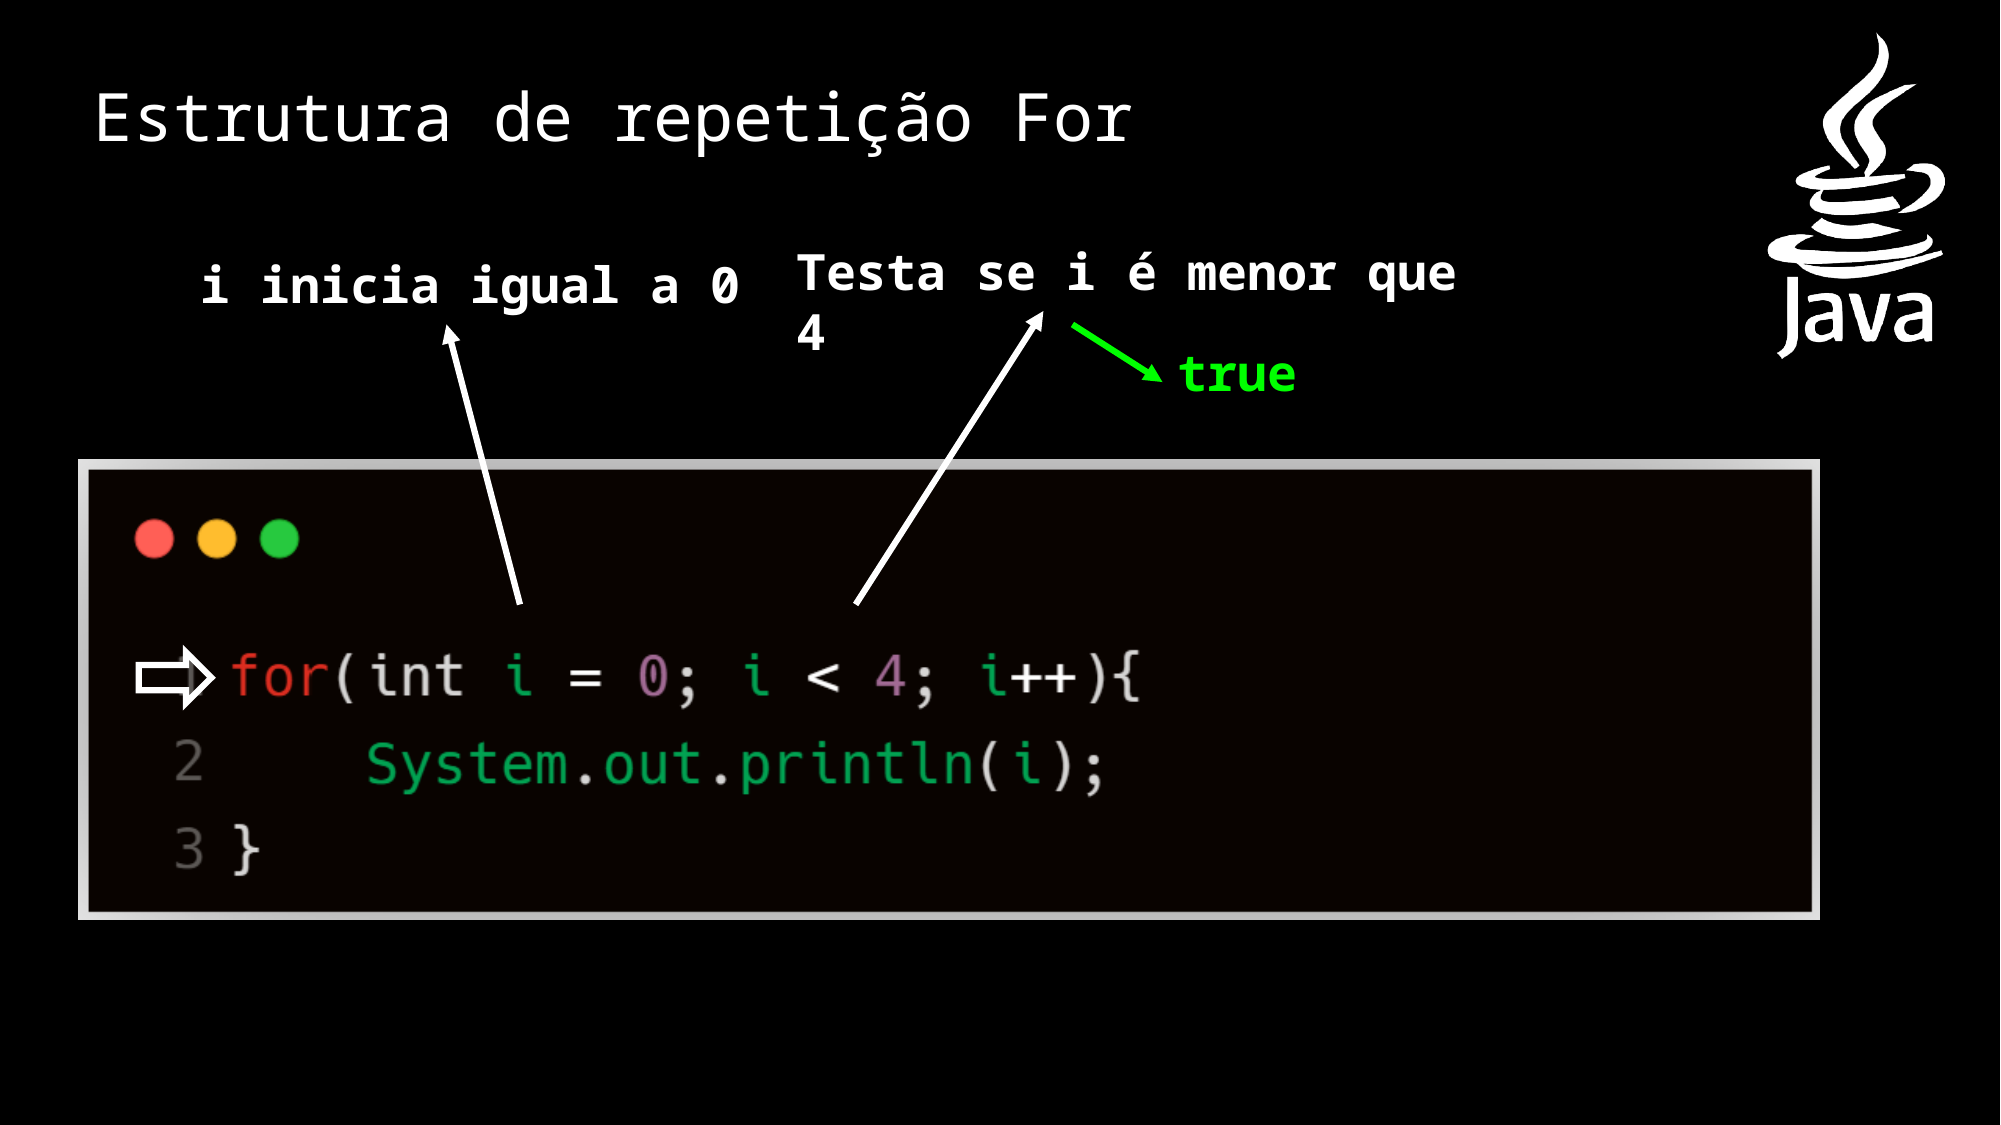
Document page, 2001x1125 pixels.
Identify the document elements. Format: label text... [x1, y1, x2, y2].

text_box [1072, 324, 1163, 383]
text_box true [1162, 334, 1391, 409]
text_box Testa se i é menor que 4 [782, 232, 1500, 368]
picture [78, 459, 1820, 920]
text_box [446, 324, 520, 605]
text_box i inicia igual a 0 [185, 245, 782, 321]
title Estrutura de repetição For [78, 63, 1378, 176]
picture [1712, 18, 2000, 373]
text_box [855, 311, 1044, 605]
